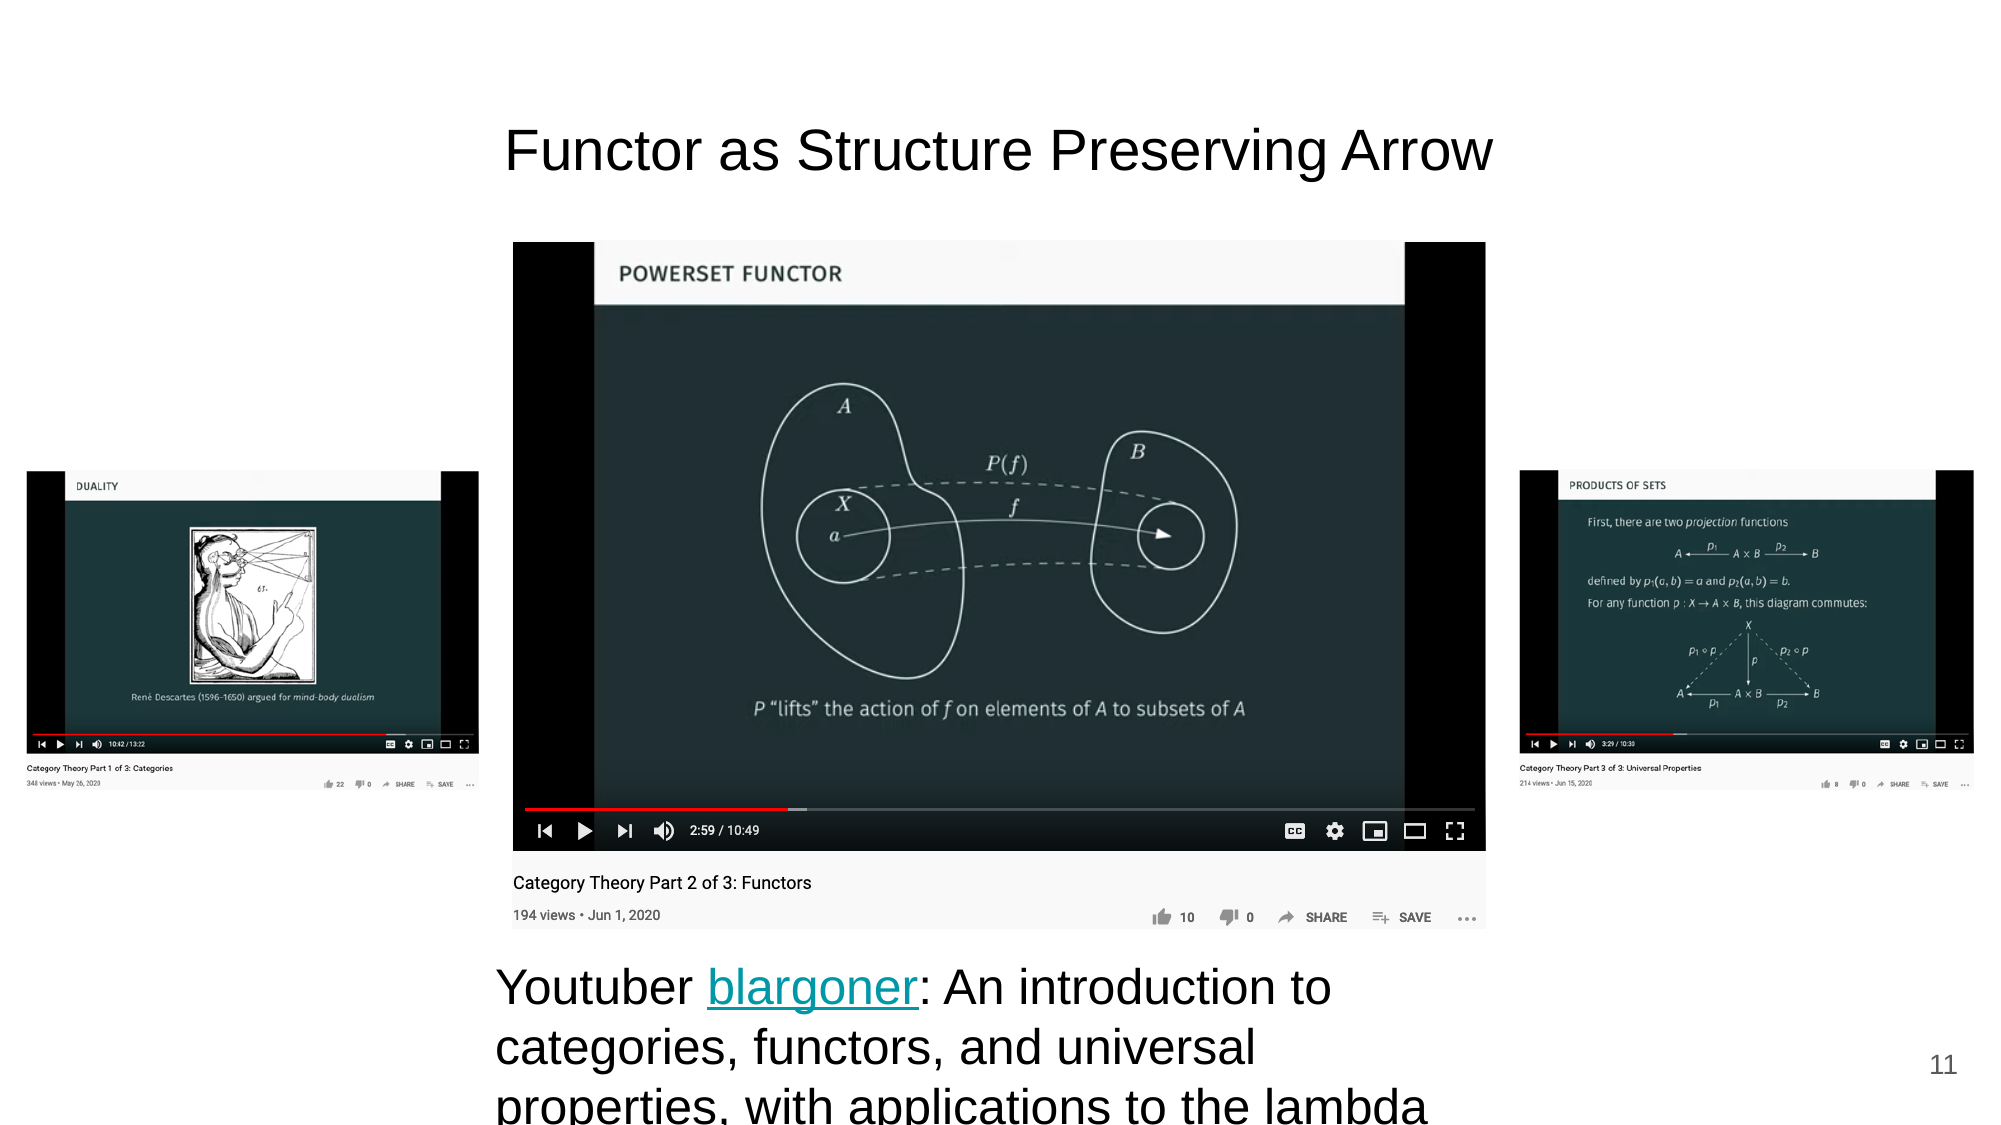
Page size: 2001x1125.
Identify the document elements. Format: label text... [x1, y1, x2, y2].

slide_number 11 [1853, 1019, 1974, 1106]
text_box Youtuber blargoner: An introduction to categories, functors, and universal properties, with applications to the lambda calculus and functional programming. [480, 946, 1520, 1125]
picture [26, 469, 480, 790]
picture [512, 240, 1487, 929]
title Functor as Structure Preserving Arrow [68, 97, 1932, 223]
picture [1519, 468, 1974, 790]
